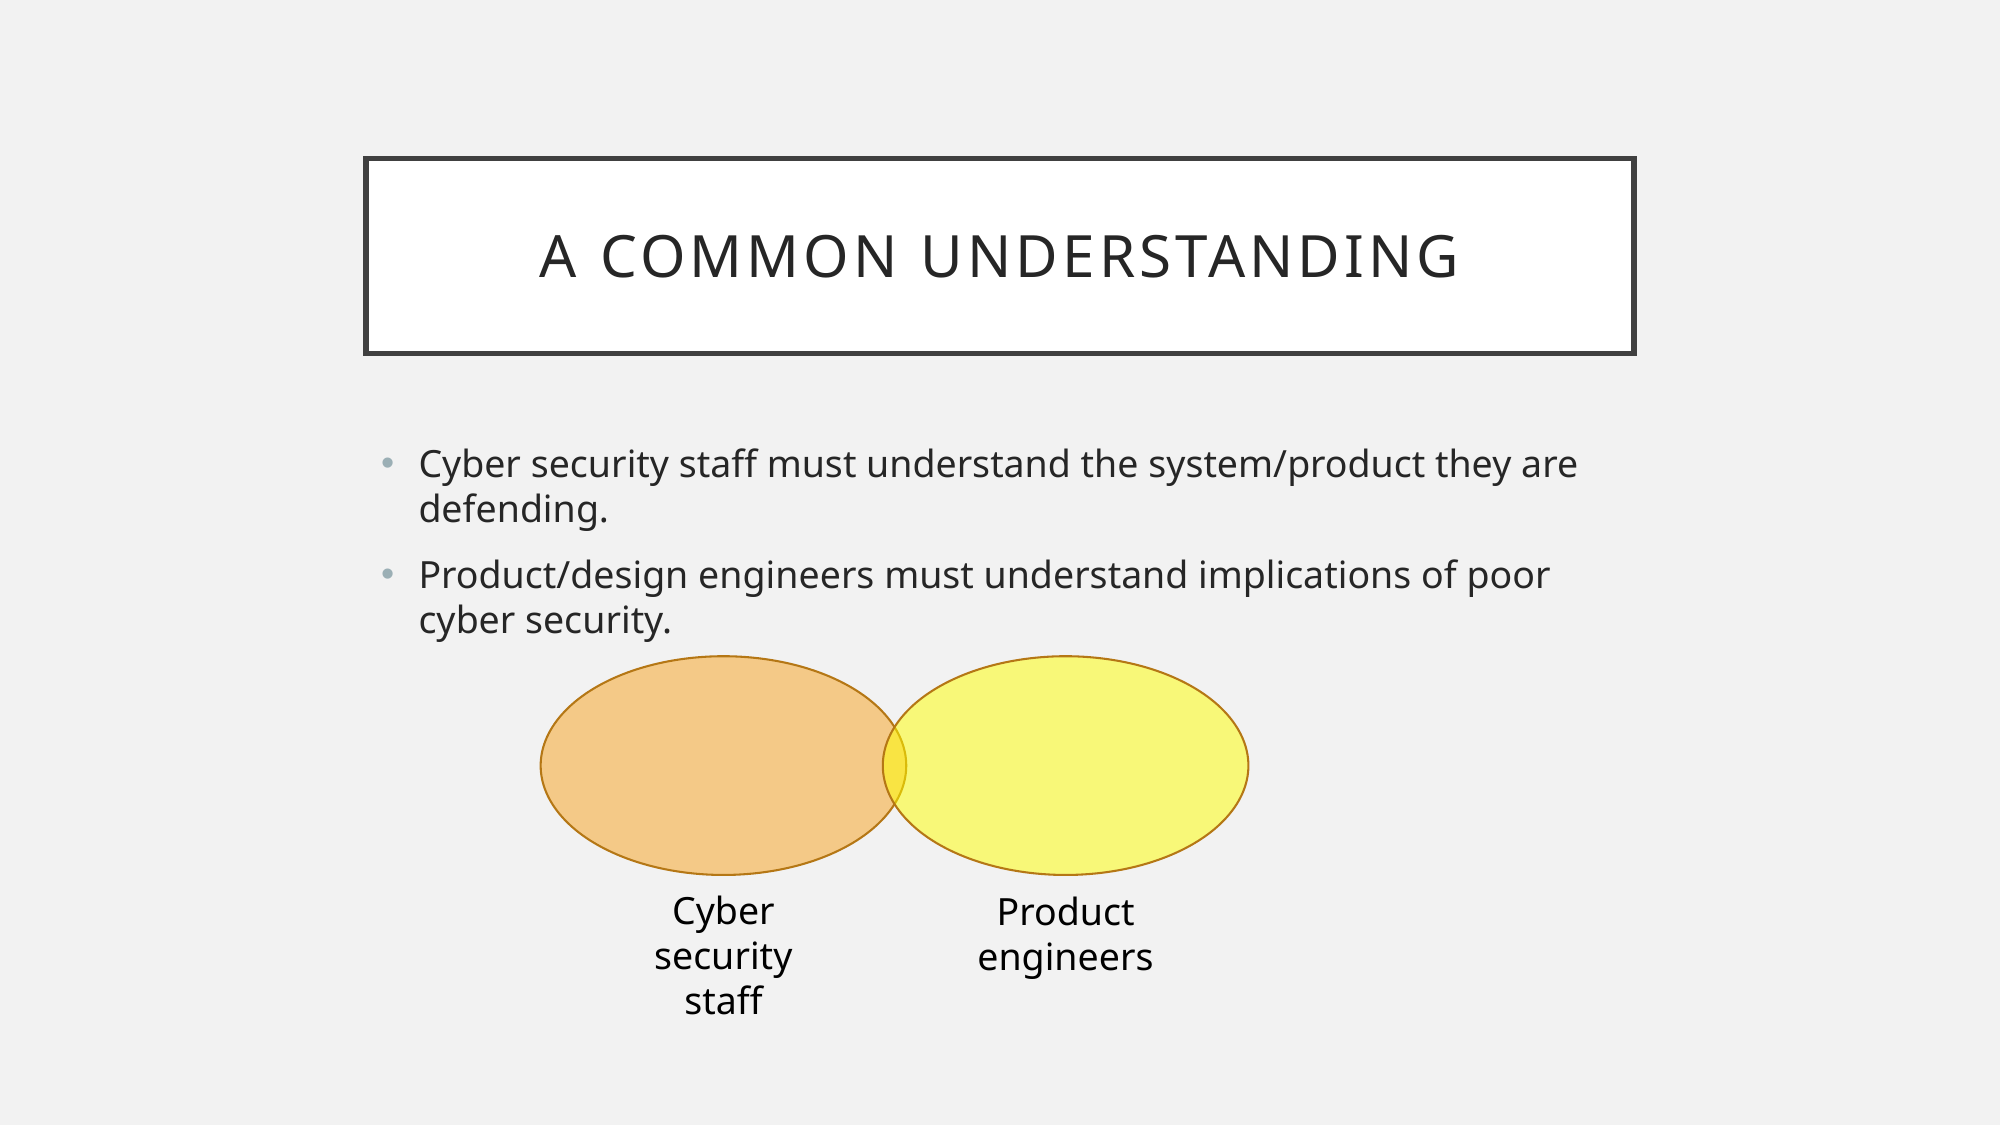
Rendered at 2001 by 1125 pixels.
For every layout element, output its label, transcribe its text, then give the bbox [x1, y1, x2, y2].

text_box Product engineers [943, 880, 1188, 986]
text_box Cyber security staff [601, 879, 846, 1030]
title A Common Understanding [363, 156, 1637, 356]
text_box [881, 655, 1250, 876]
text_box [539, 655, 894, 876]
list Cyber security staff must understand the system/product they are defending. Product/design engineers must understand implications of poor cyber security. [366, 432, 1634, 942]
